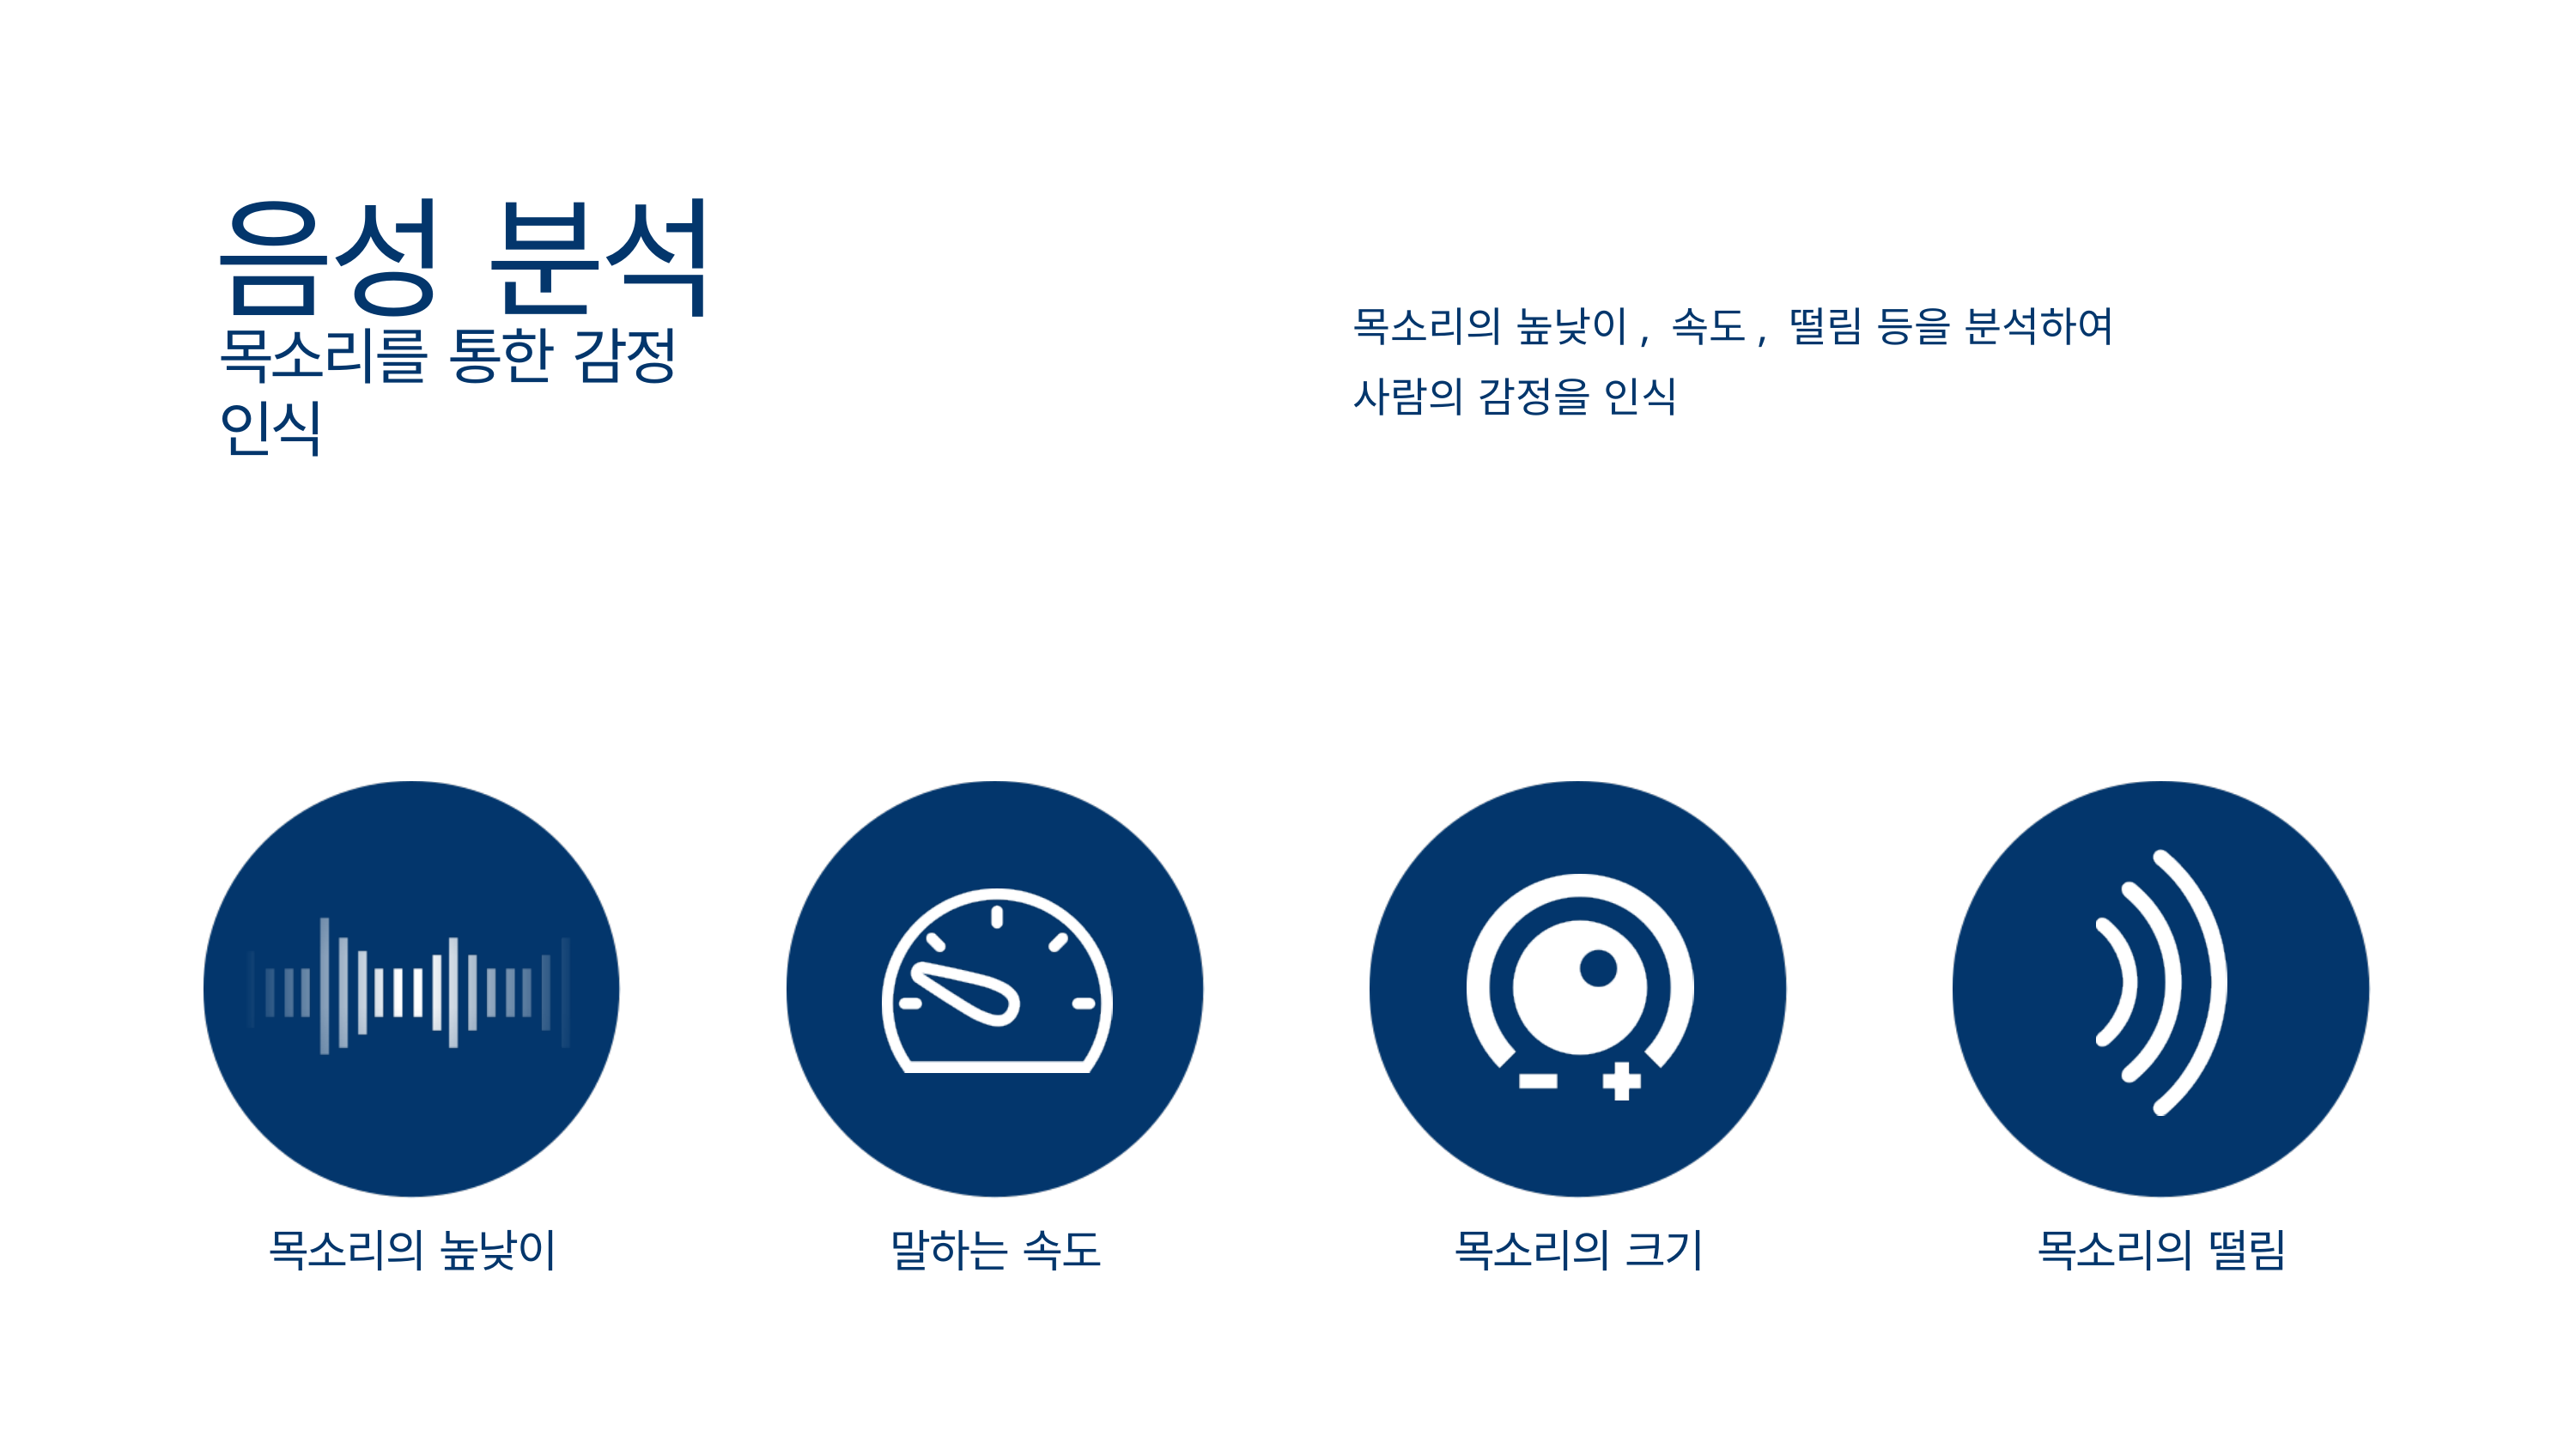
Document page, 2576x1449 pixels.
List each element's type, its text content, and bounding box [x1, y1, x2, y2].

picture [1370, 781, 1788, 1198]
text_box 목소리의 크기 [1431, 1217, 1728, 1281]
text_box 목소리의 높낮이, 속도, 떨림 등을 분석하여 사람의 감정을 인식 [1352, 286, 2330, 415]
picture [1953, 781, 2371, 1198]
text_box 말하는 속도 [848, 1217, 1145, 1281]
text_box 목소리의 떨림 [2014, 1217, 2312, 1281]
picture [787, 781, 1205, 1198]
text_box 음성 분석 [214, 162, 1167, 345]
picture [204, 656, 622, 1308]
text_box 목소리를 통한 감정 인식 [218, 349, 779, 433]
